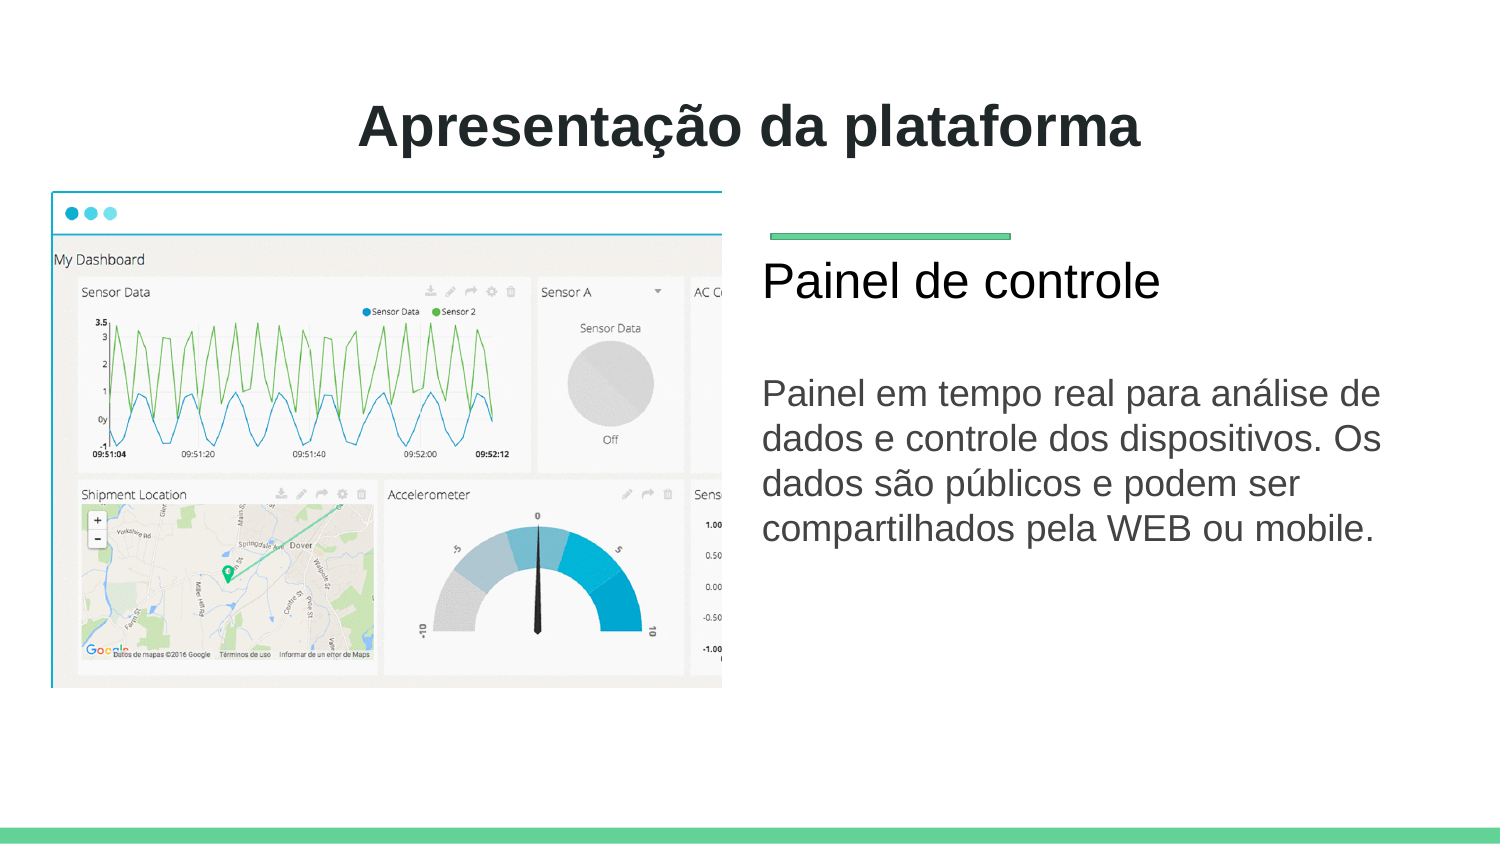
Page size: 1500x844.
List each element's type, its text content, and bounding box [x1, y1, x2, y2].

title Apresentação da plataforma [51, 72, 1449, 167]
text_box [771, 233, 1011, 240]
picture [50, 191, 723, 688]
list Painel de controle Painel em tempo real para análise de dados e controle dos dispositivos. Os dados são públicos e podem ser compartilhados pela WEB ou mobile. [746, 233, 1449, 750]
